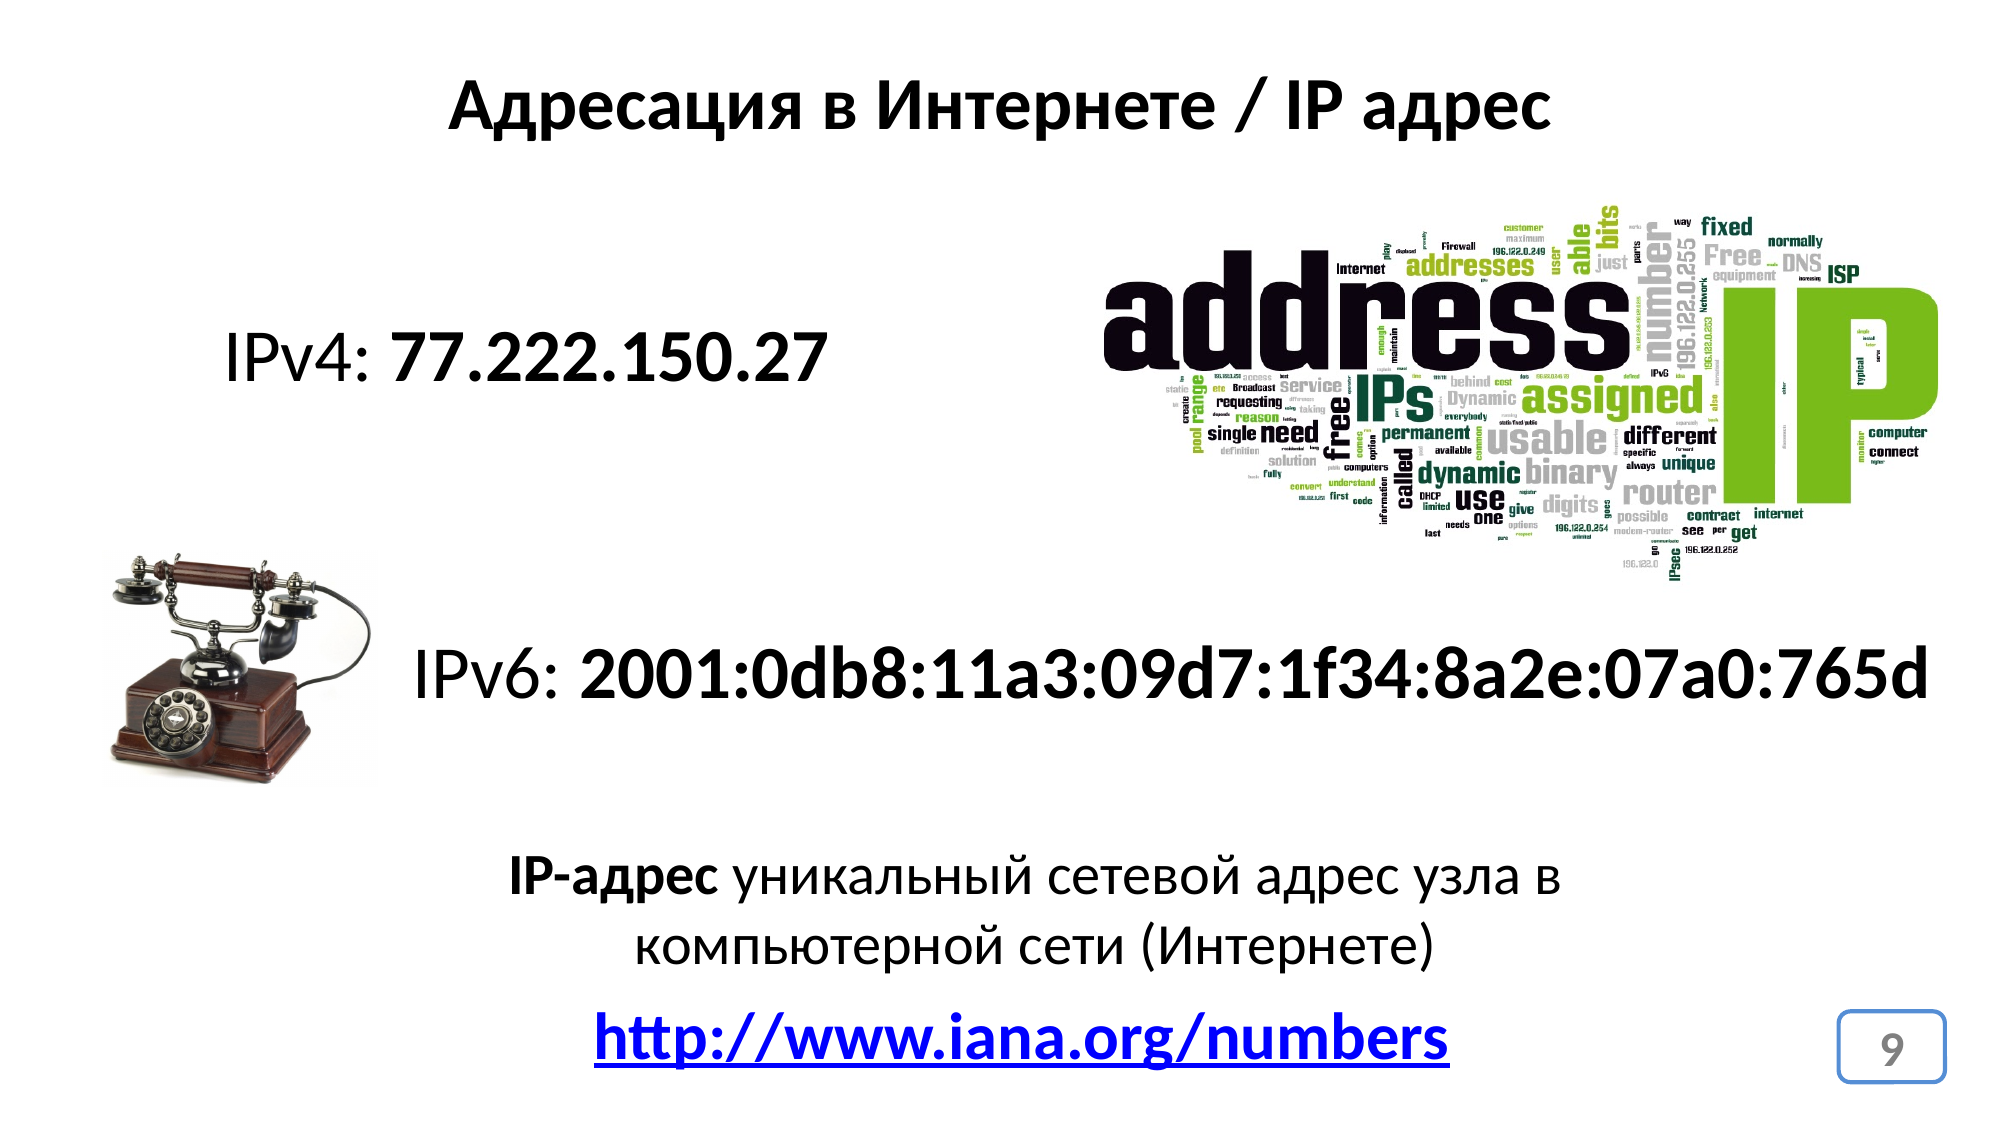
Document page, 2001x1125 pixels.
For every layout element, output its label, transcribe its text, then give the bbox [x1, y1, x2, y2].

text_box Адресация в Интернете / IP адрес [0, 47, 2000, 153]
text_box IPv6: 2001:0db8:11a3:09d7:1f34:8a2e:07a0:765d [397, 627, 2000, 710]
text_box IP-адрес уникальный сетевой адрес узла в компьютерной сети (Интернете) [468, 828, 1603, 984]
slide_number 9 [1836, 1009, 1948, 1085]
picture [101, 550, 378, 788]
picture [1104, 184, 1943, 604]
text_box IPv4: 77.222.150.27 [208, 298, 1099, 404]
text_box http://www.iana.org/numbers [579, 985, 1466, 1080]
